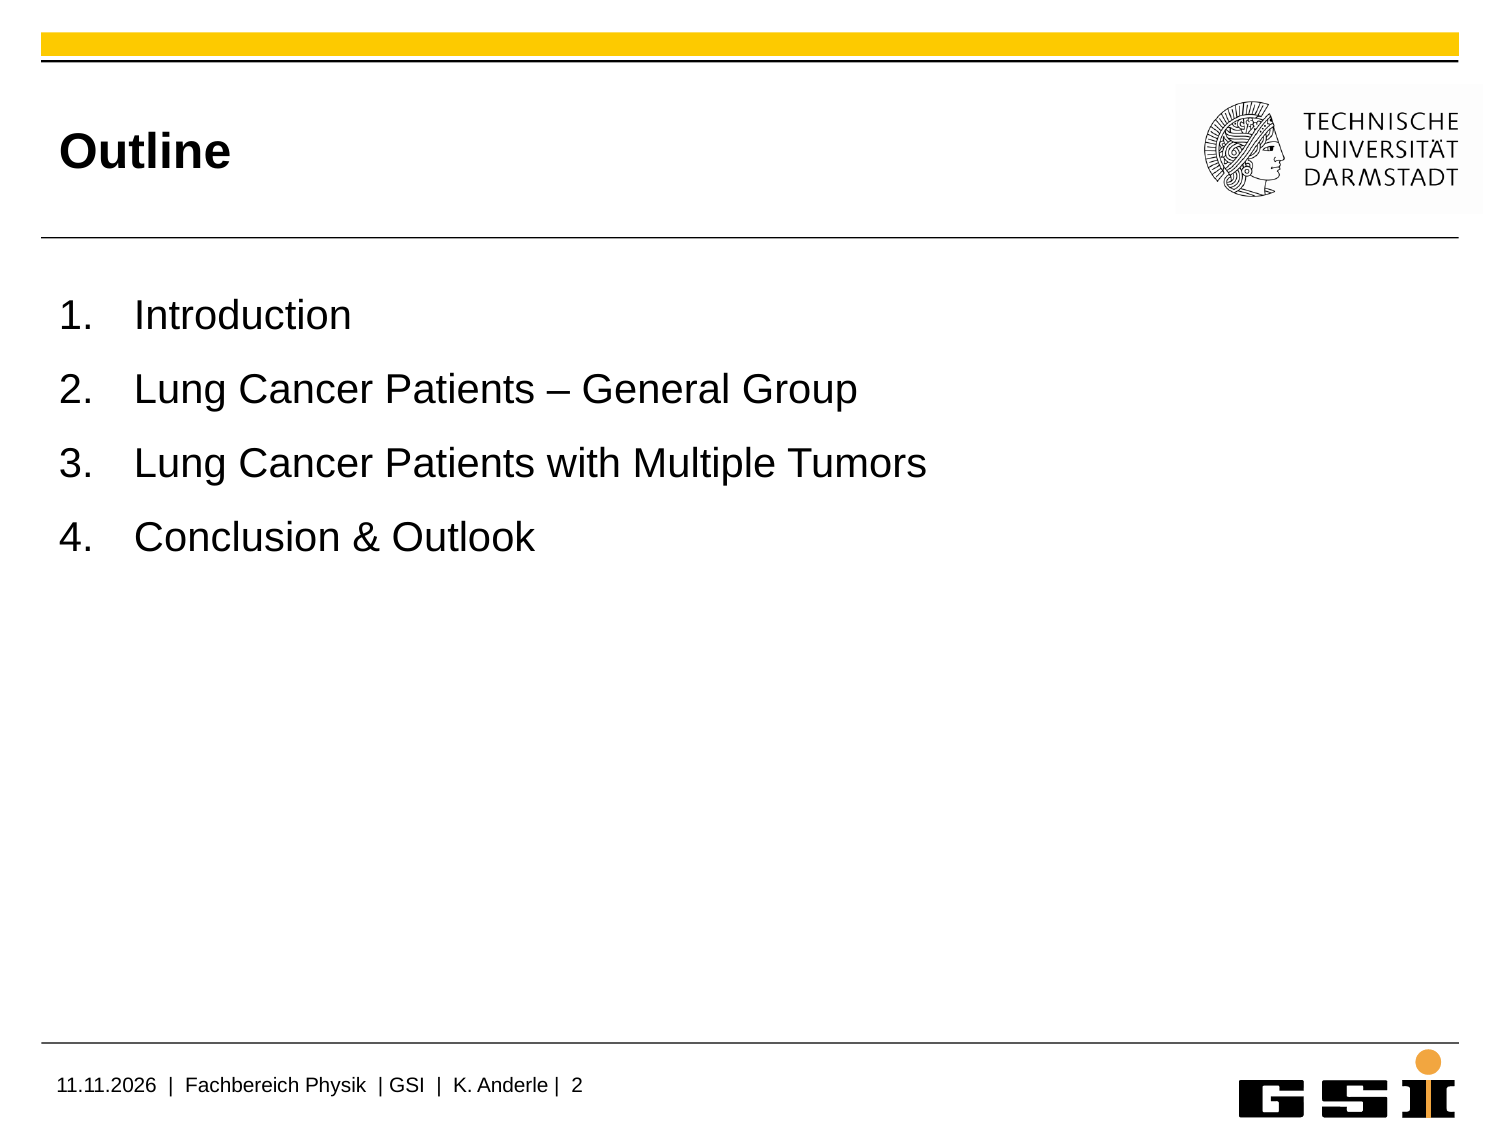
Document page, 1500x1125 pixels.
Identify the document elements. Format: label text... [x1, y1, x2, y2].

picture [1175, 84, 1483, 214]
title Outline [58, 79, 1149, 218]
list Introduction Lung Cancer Patients – General Group Lung Cancer Patients with Multiple Tumors Conclusion & Outlook [58, 265, 1179, 1001]
